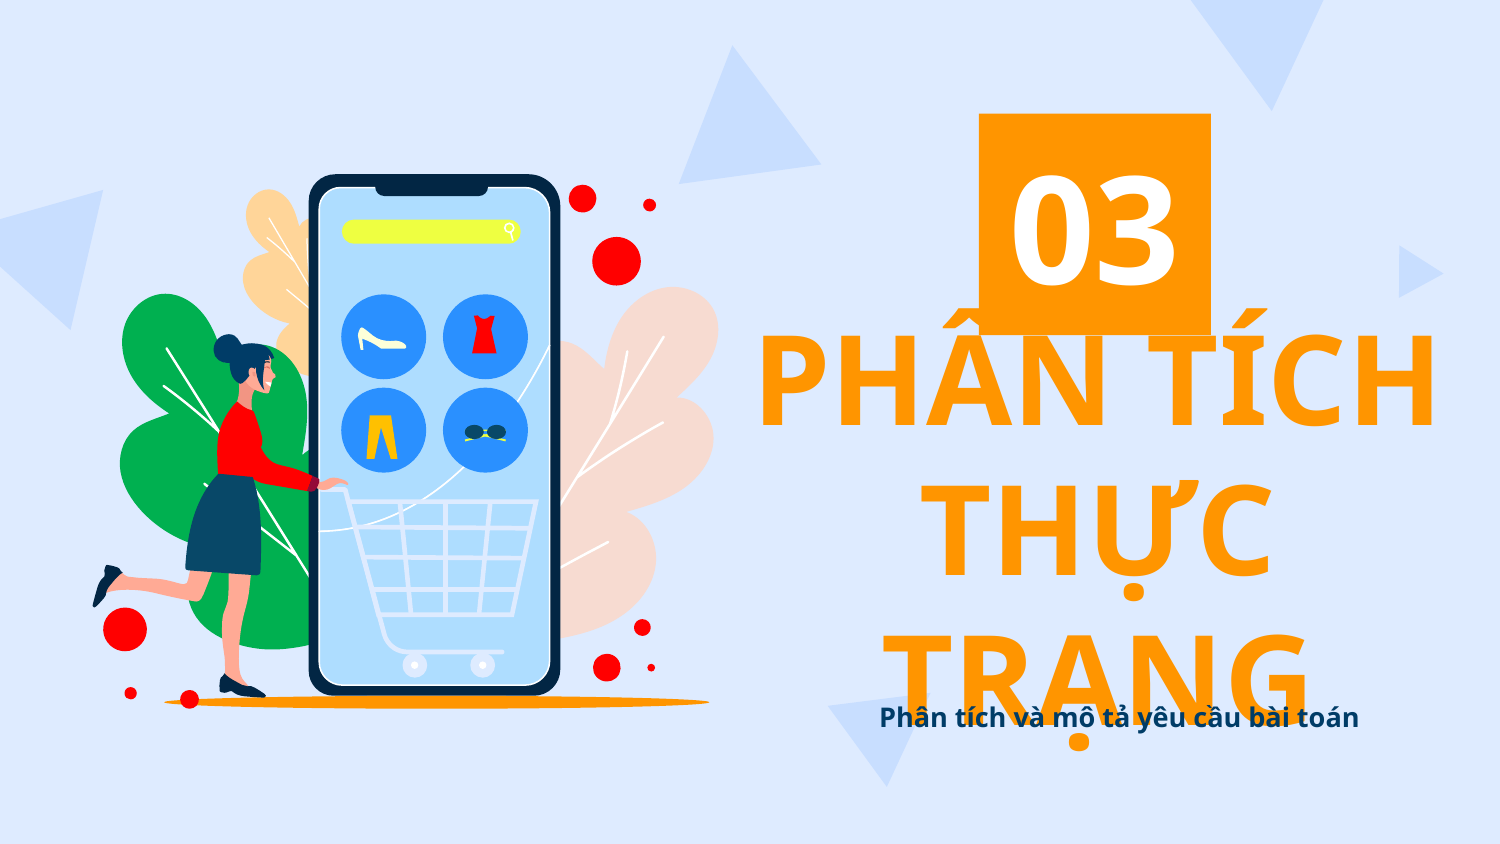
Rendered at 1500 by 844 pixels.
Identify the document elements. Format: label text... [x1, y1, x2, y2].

title PHÂN TÍCH THỰC TRẠNG [699, 273, 1497, 778]
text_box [92, 174, 722, 709]
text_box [357, 327, 408, 351]
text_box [464, 424, 507, 442]
title 03 [978, 113, 1211, 336]
text_box Phân tích và mô tả yêu cầu bài toán [861, 685, 1377, 785]
